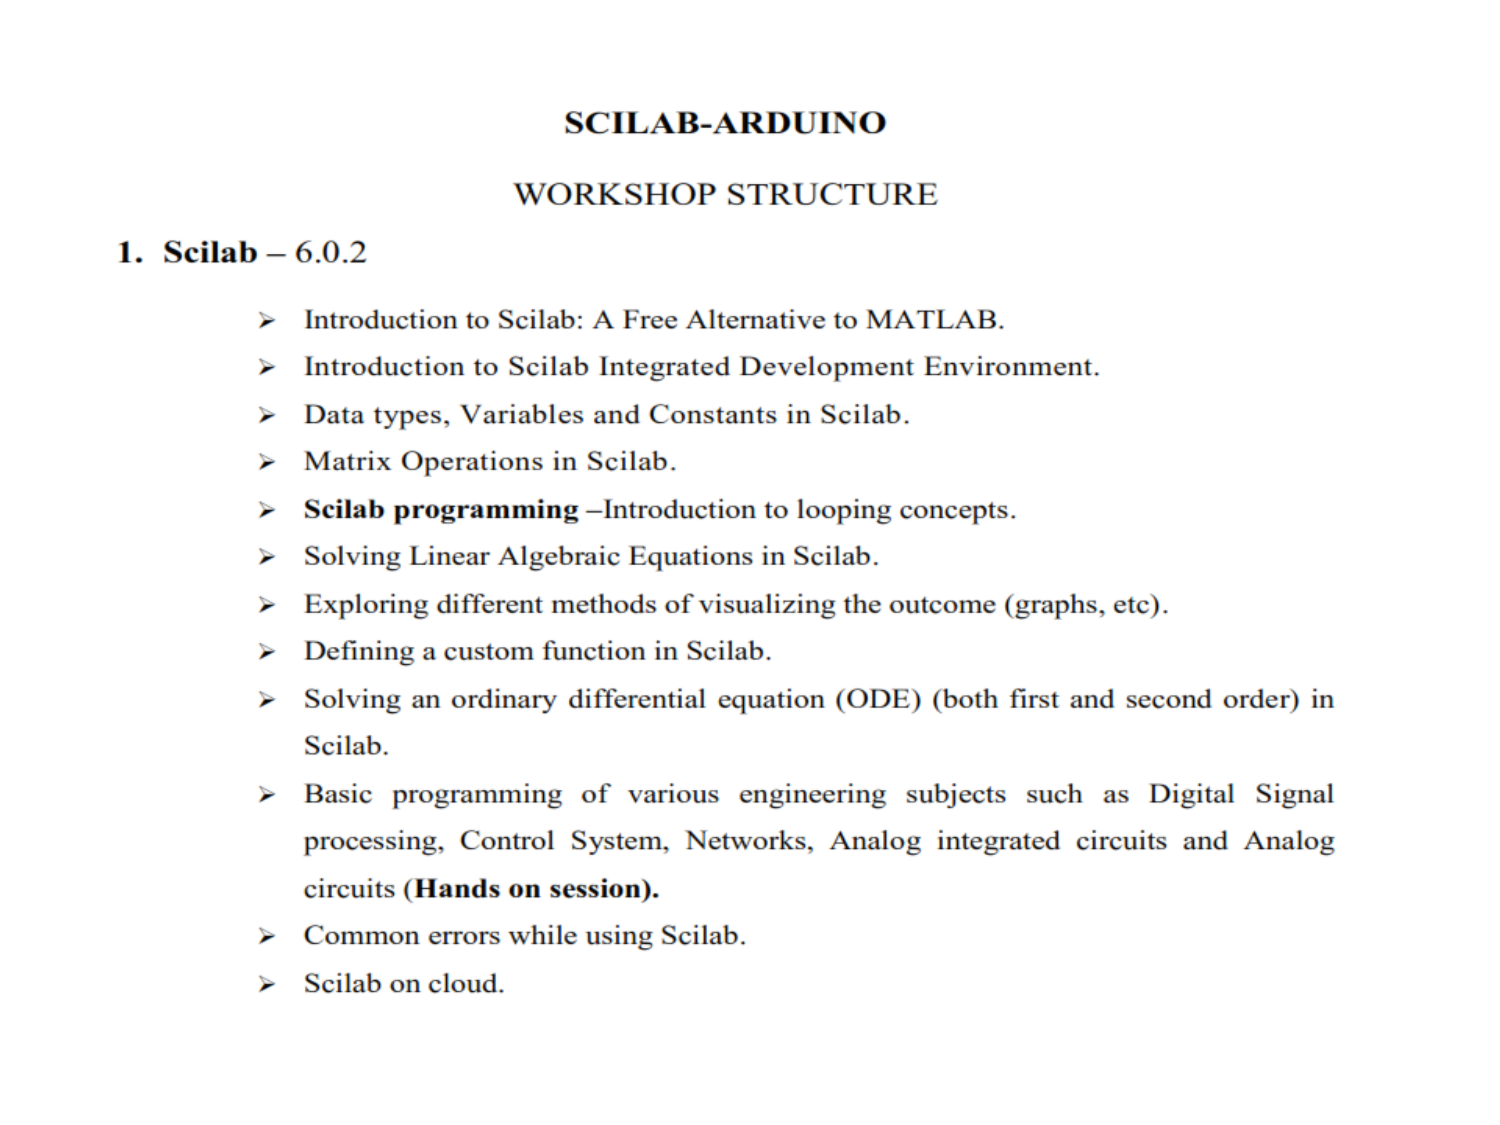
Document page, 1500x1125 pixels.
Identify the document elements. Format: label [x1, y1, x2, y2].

picture [31, 62, 1469, 1013]
